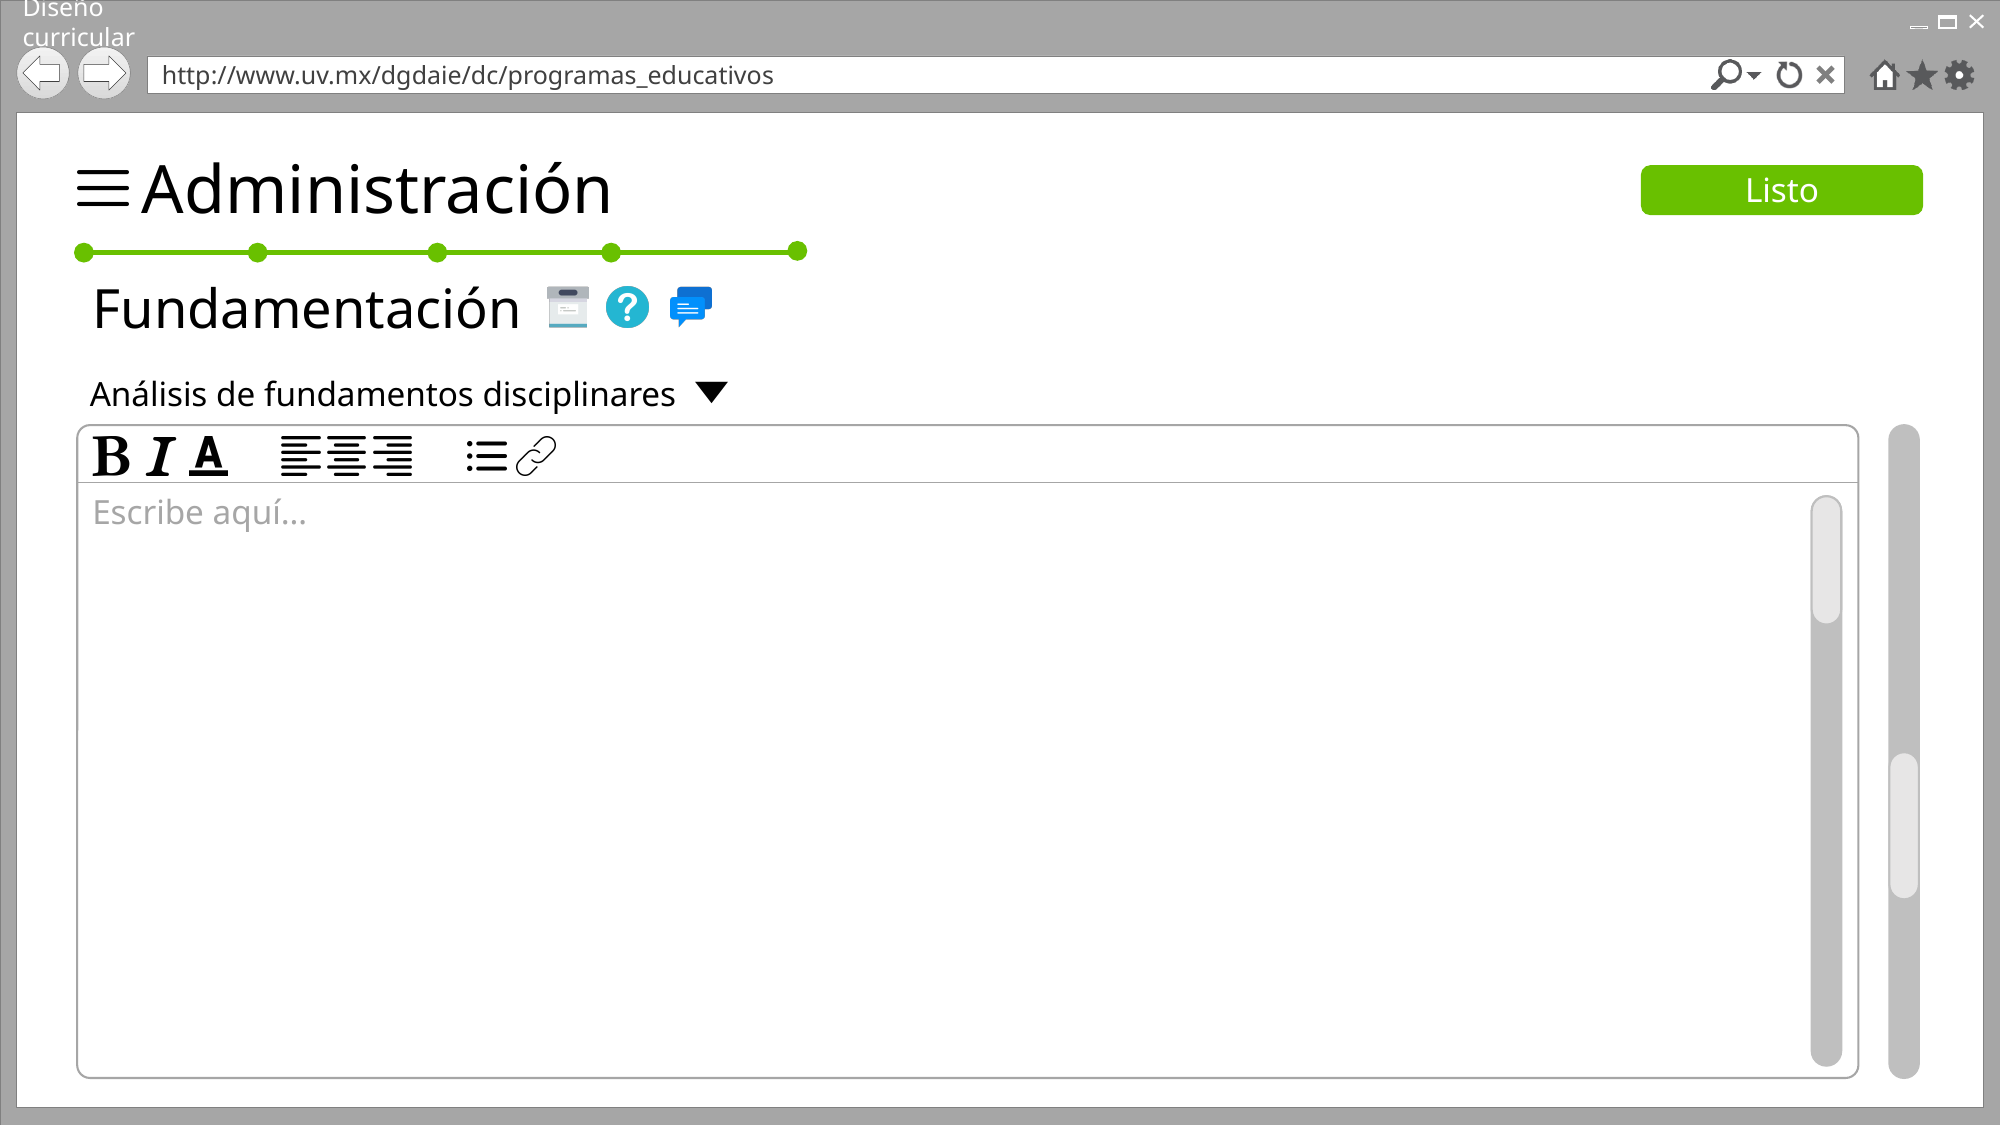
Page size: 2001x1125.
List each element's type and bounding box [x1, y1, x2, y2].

picture [670, 286, 712, 328]
picture [606, 286, 649, 328]
text_box [75, 369, 728, 418]
picture [77, 162, 129, 214]
picture [373, 436, 412, 476]
text_box [1889, 425, 1919, 1078]
picture [547, 286, 589, 328]
picture [281, 436, 321, 476]
text_box [0, 0, 2000, 1125]
text_box [1811, 496, 1842, 1066]
picture [141, 437, 181, 477]
picture [189, 436, 228, 476]
picture [467, 436, 507, 476]
picture [327, 436, 366, 476]
picture [91, 436, 131, 476]
text_box [77, 425, 1859, 1078]
text_box [1641, 166, 1923, 215]
text_box [75, 242, 807, 262]
picture [516, 436, 556, 476]
